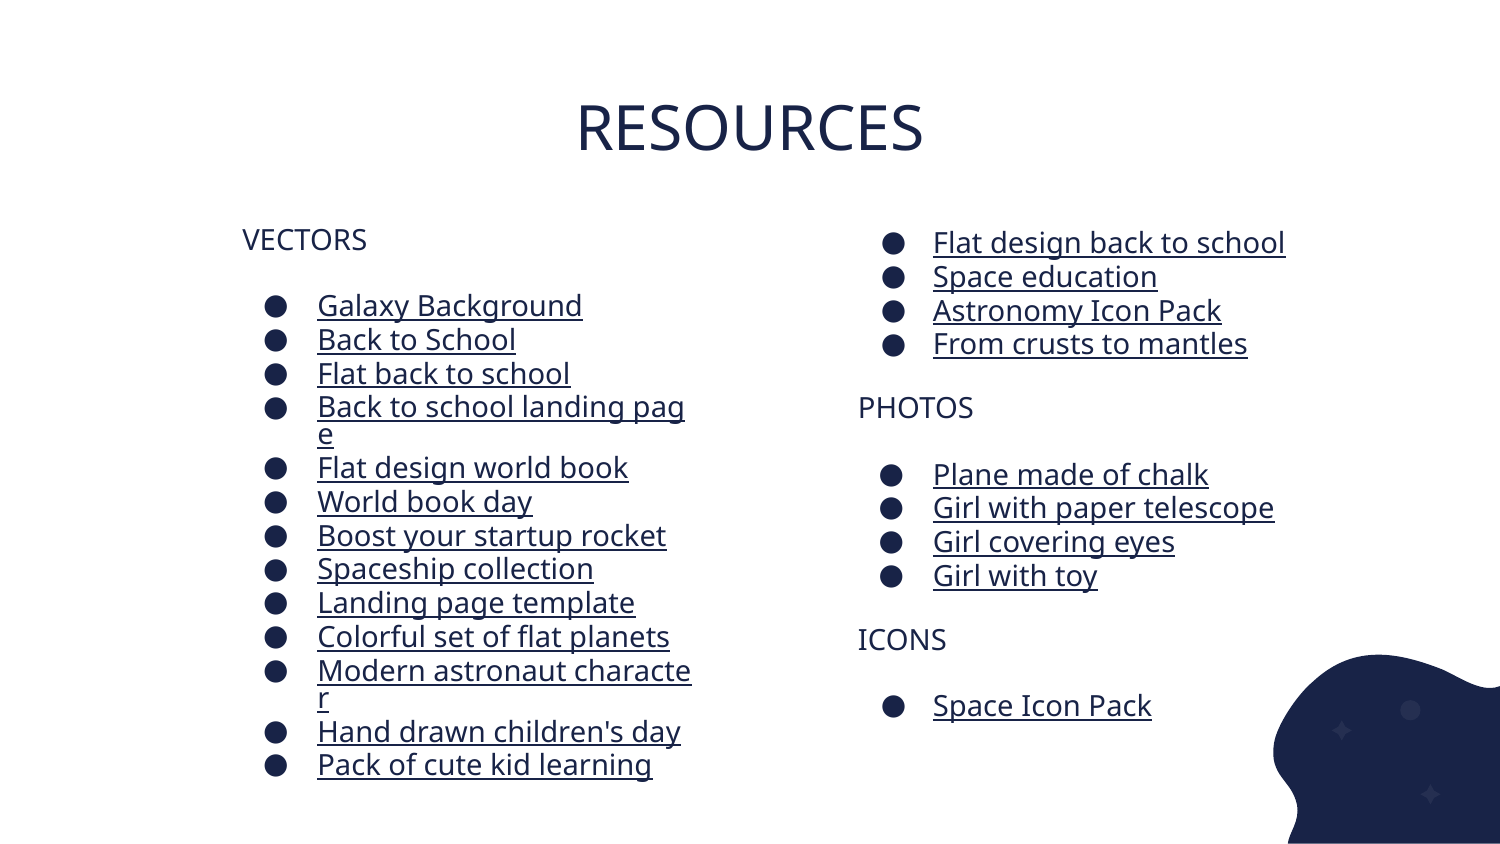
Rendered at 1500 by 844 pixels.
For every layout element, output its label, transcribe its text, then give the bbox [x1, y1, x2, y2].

subtitle Flat design back to school Space education Astronomy Icon Pack From crusts to mantles PHOTOS Plane made of chalk Girl with paper telescope Girl covering eyes Girl with toy ICONS Space Icon Pack [842, 211, 1323, 782]
subtitle VECTORS Galaxy Background Back to School Flat back to school Back to school landing page Flat design world book World book day Boost your startup rocket Spaceship collection Landing page template Colorful set of flat planets Modern astronaut character Hand drawn children's day Pack of cute kid learning [227, 211, 708, 782]
title RESOURCES [118, 72, 1382, 167]
